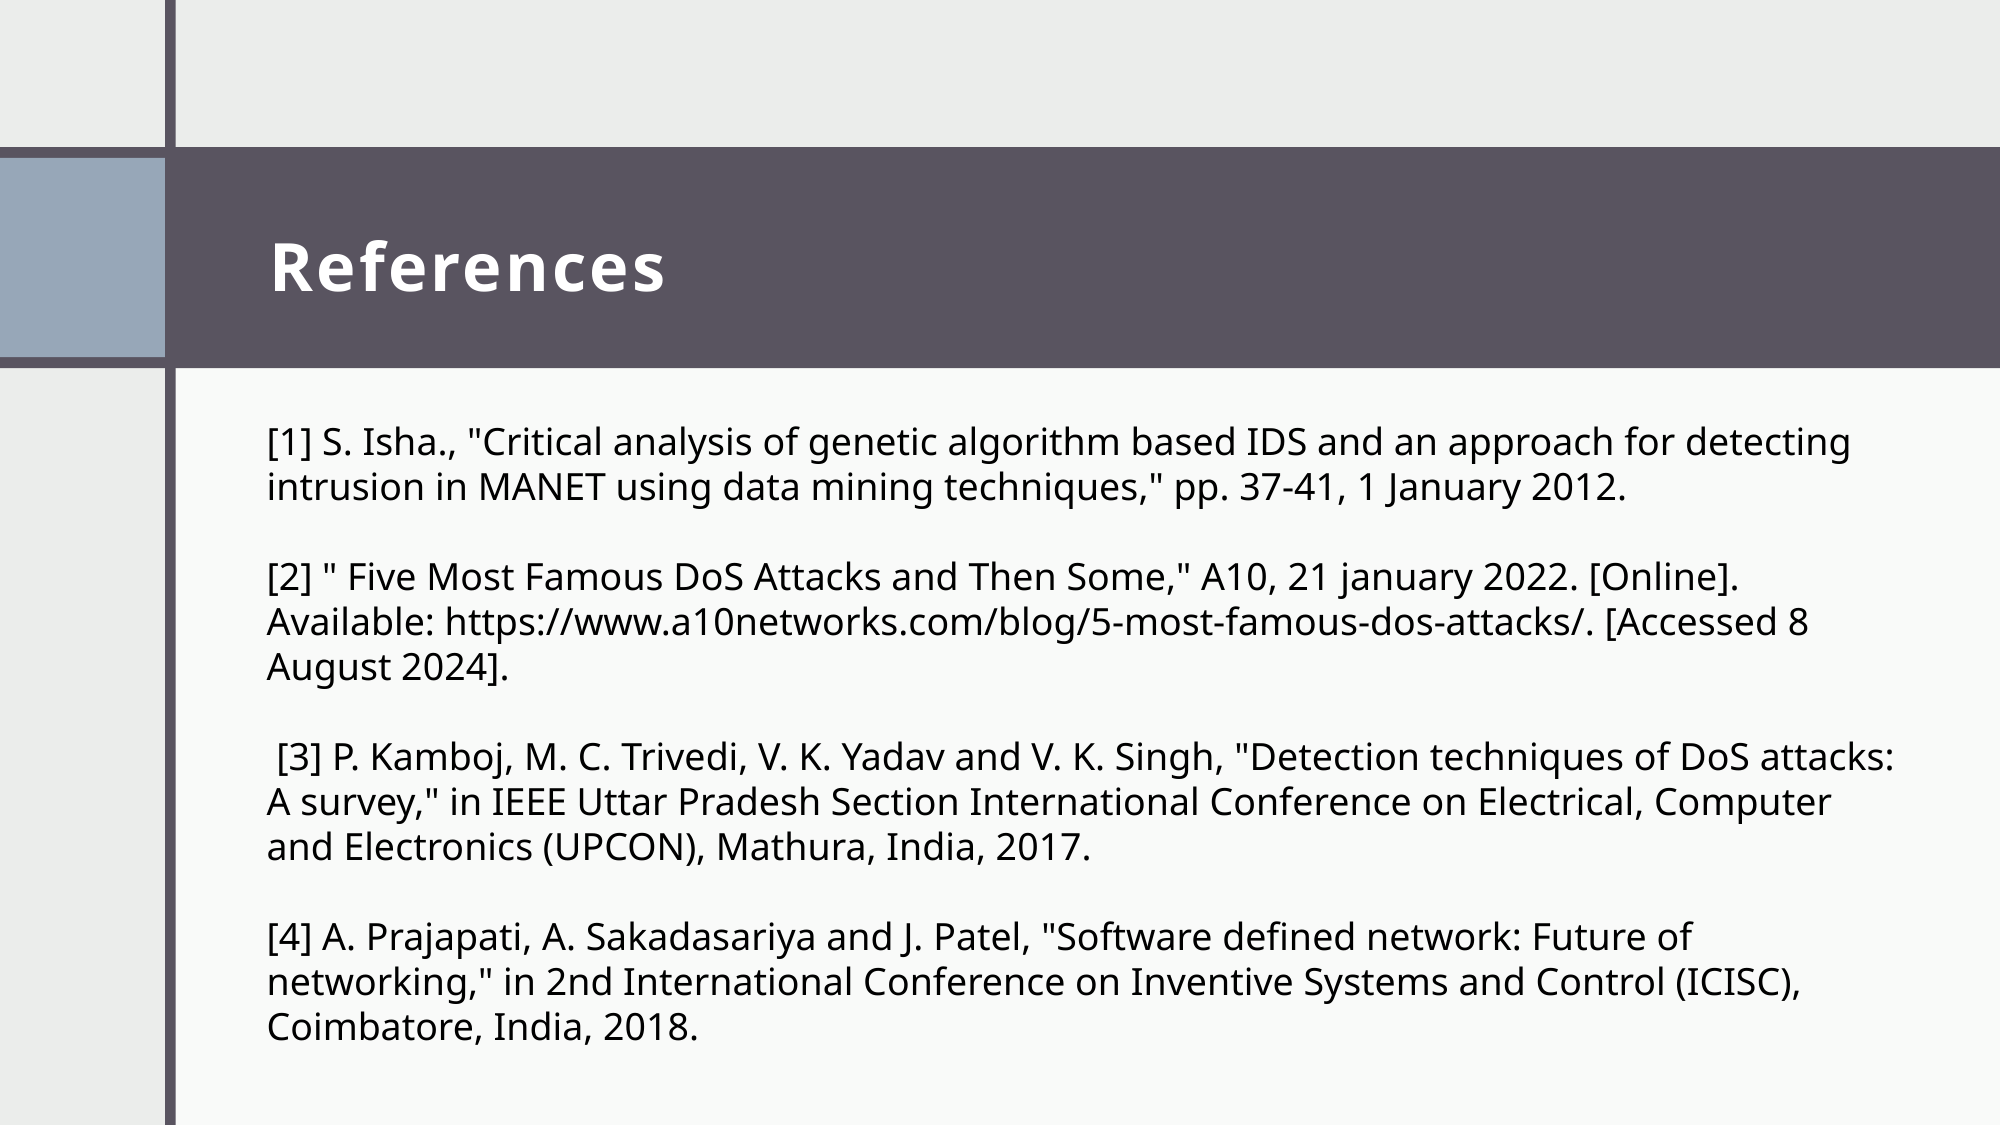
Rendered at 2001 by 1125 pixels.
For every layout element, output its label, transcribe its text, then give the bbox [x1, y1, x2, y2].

text_box [1] S. Isha., "Critical analysis of genetic algorithm based IDS and an approach for detecting intrusion in MANET using data mining techniques," pp. 37-41, 1 January 2012. [2] " Five Most Famous DoS Attacks and Then Some," A10, 21 january 2022. [Online]. Available: https://www.a10networks.com/blog/5-most-famous-dos-attacks/. [Accessed 8 August 2024]. [3] P. Kamboj, M. C. Trivedi, V. K. Yadav and V. K. Singh, "Detection techniques of DoS attacks: A survey," in IEEE Uttar Pradesh Section International Conference on Electrical, Computer and Electronics (UPCON), Mathura, India, 2017. [4] A. Prajapati, A. Sakadasariya and J. Patel, "Software defined network: Future of networking," in 2nd International Conference on Inventive Systems and Control (ICISC), Coimbatore, India, 2018. [251, 410, 1914, 1056]
title References [251, 157, 1895, 358]
